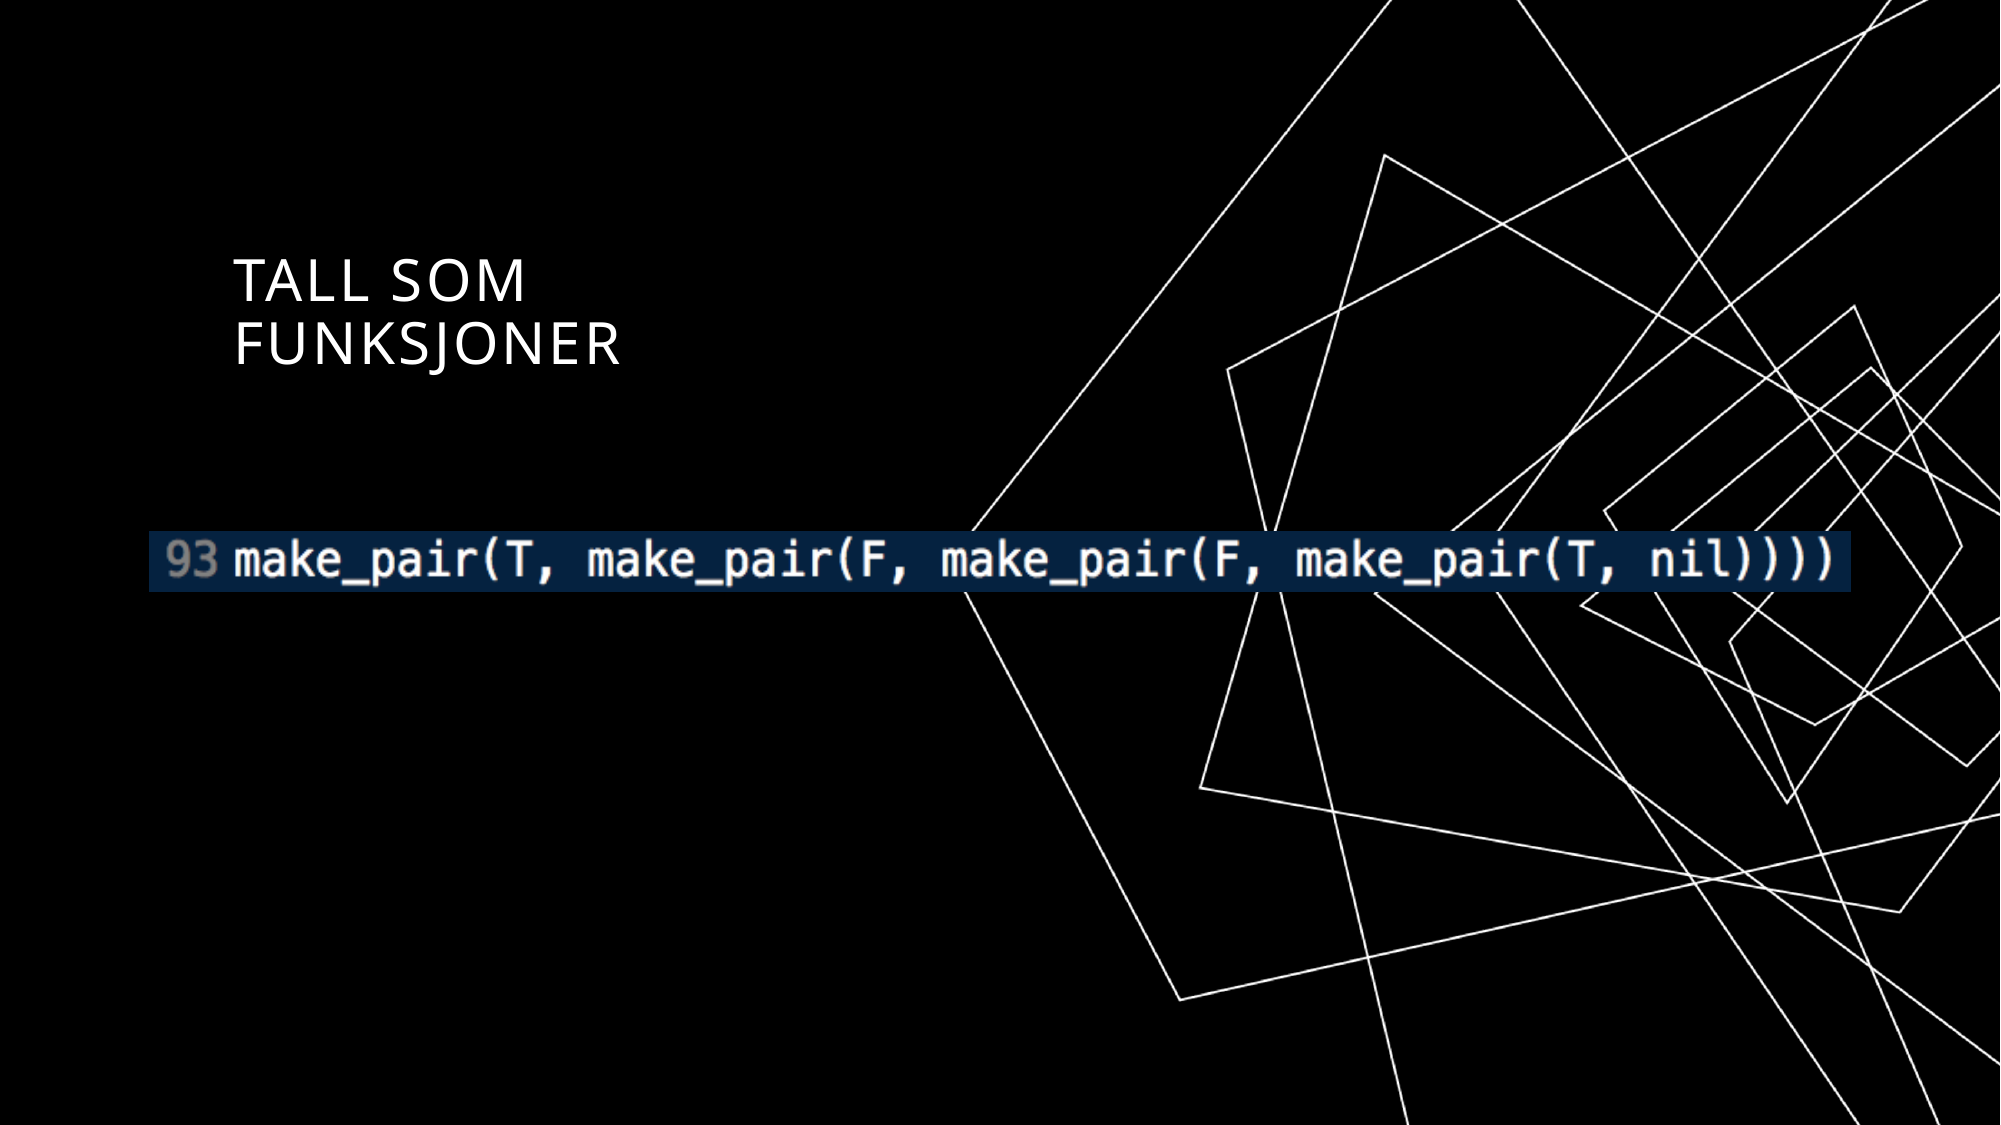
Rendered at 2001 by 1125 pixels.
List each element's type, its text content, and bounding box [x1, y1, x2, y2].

title TAll som funksjoner [218, 167, 694, 385]
picture [149, 0, 2000, 1125]
